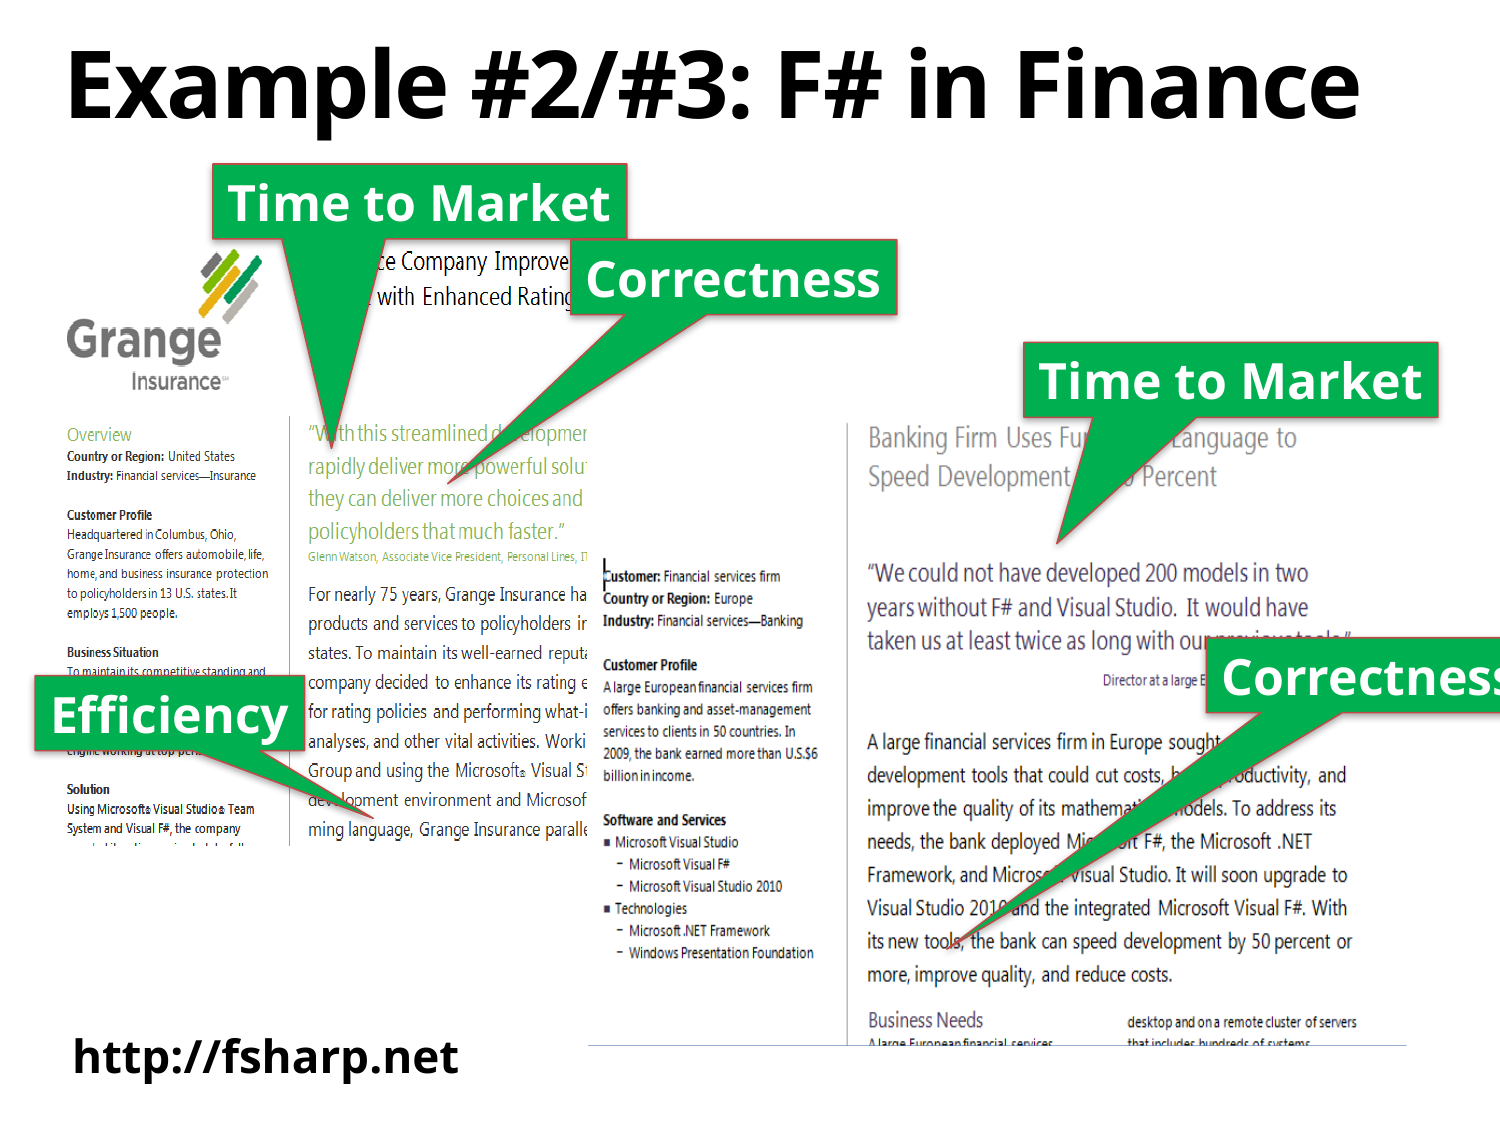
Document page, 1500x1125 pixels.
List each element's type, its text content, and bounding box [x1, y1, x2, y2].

text_box http://fsharp.net [72, 1027, 605, 1083]
title Example #2/#3: F# in Finance [63, 37, 1436, 140]
picture [45, 201, 1407, 1047]
text_box Correctness [1411, 636, 1500, 714]
text_box Time to Market [212, 163, 628, 199]
text_box Correctness [799, 238, 898, 316]
text_box Efficiency [34, 674, 40, 752]
text_box Time to Market [1023, 341, 1439, 419]
